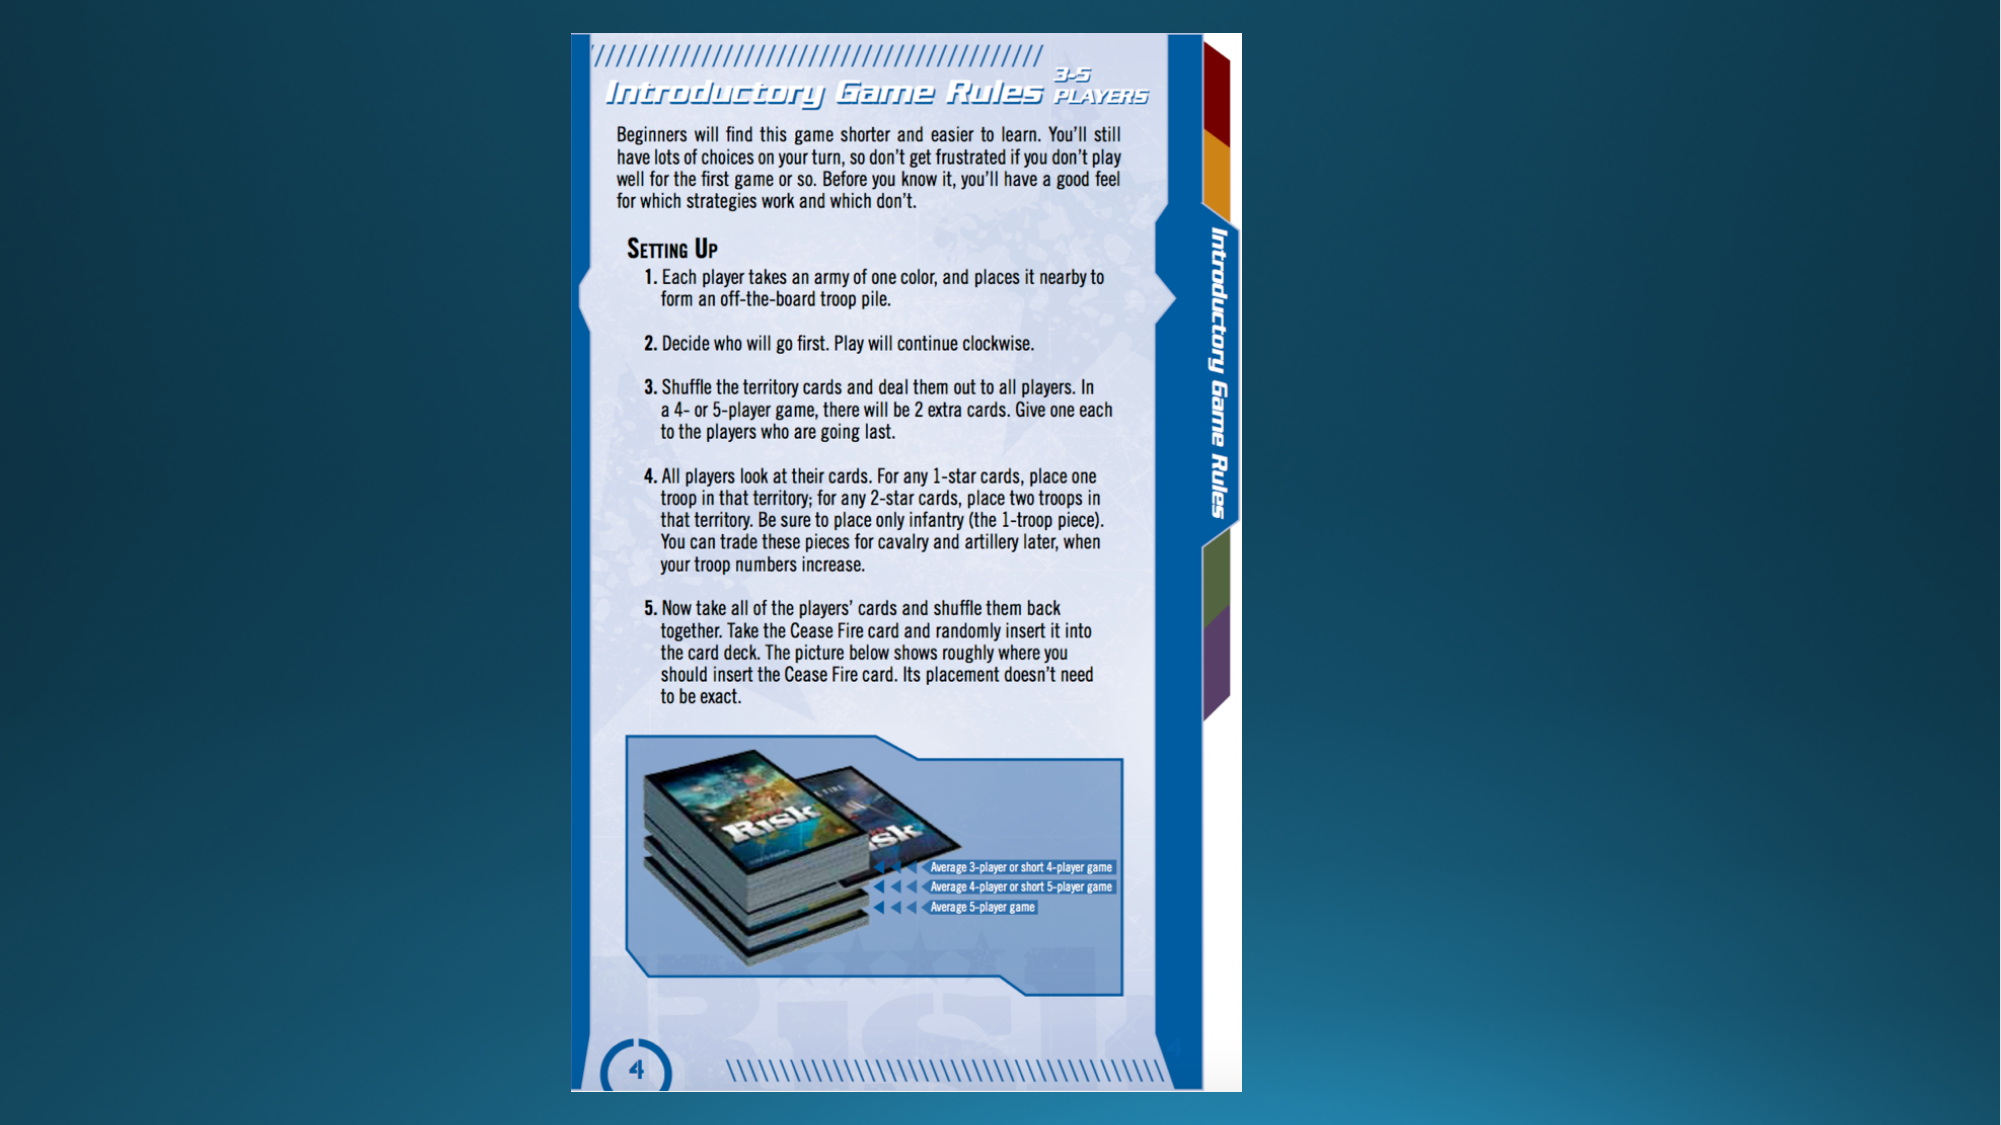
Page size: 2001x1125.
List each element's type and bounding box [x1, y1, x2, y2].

picture [0, 0, 2001, 1125]
list [571, 33, 1242, 1092]
